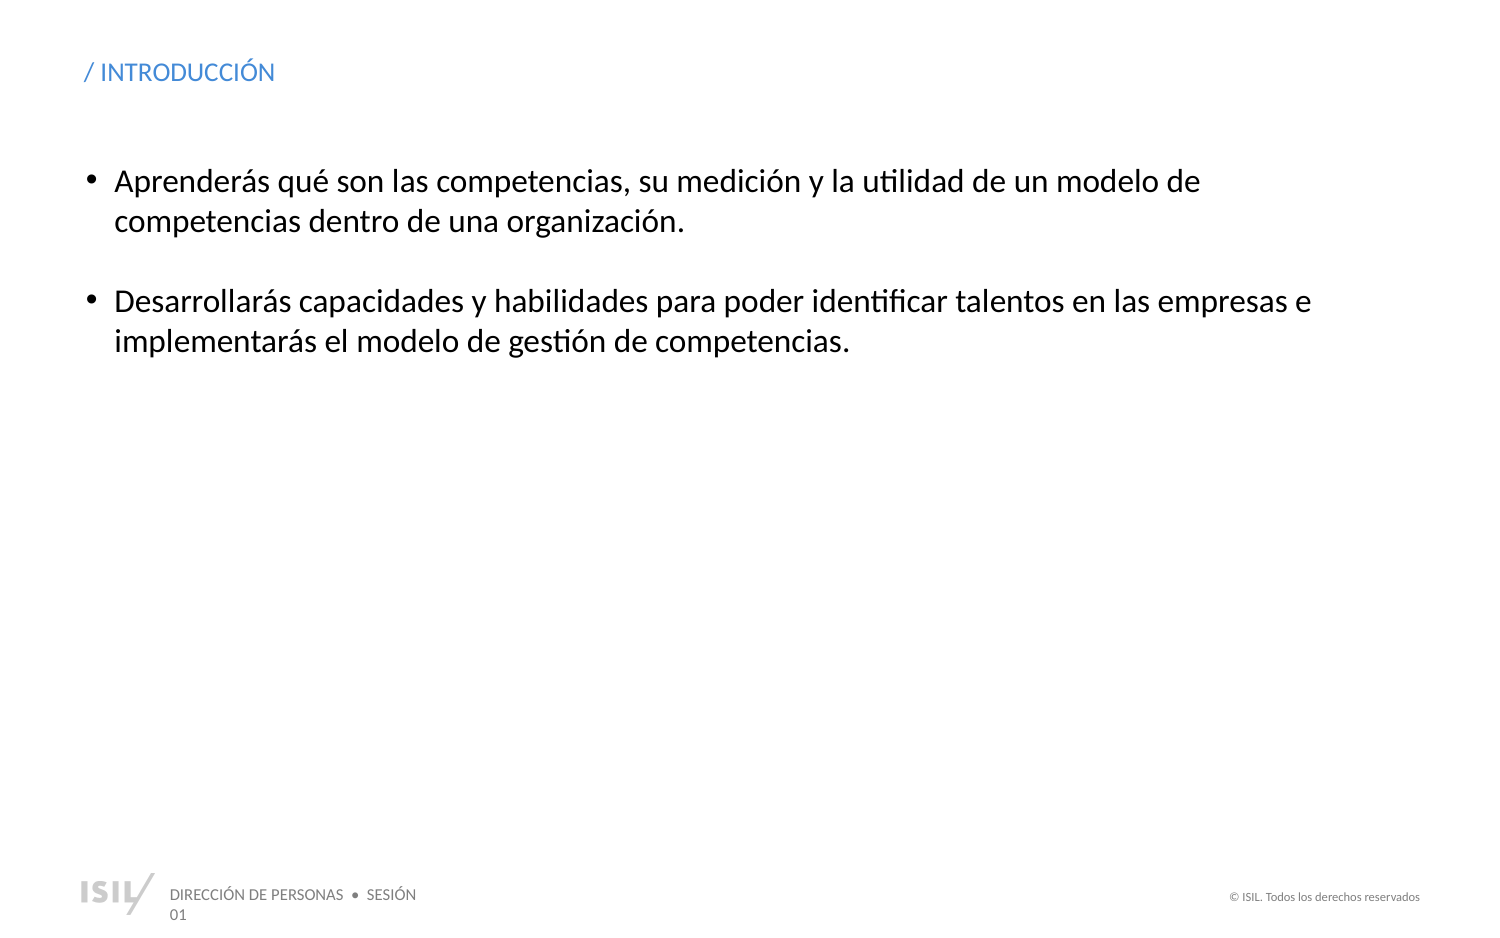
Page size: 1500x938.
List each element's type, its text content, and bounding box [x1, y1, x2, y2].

text_box / INTRODUCCIÓN [83, 54, 404, 87]
text_box Aprenderás qué son las competencias, su medición y la utilidad de un modelo de competencias dentro de una organización. Desarrollarás capacidades y habilidades para poder identificar talentos en las empresas e implementarás el modelo de gestión de competencias. [83, 159, 1351, 399]
